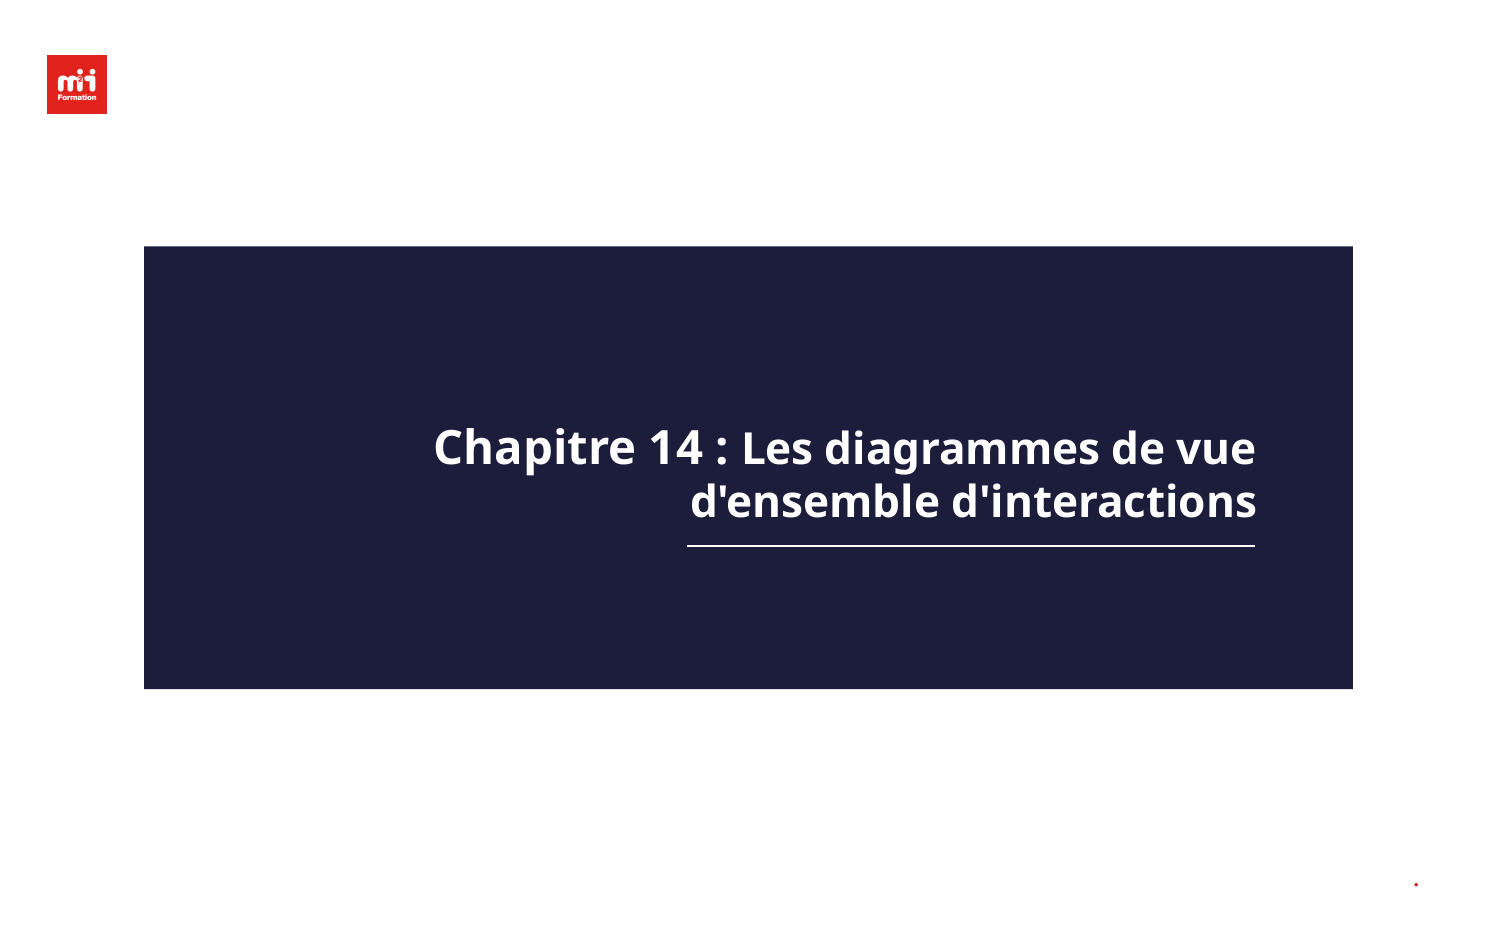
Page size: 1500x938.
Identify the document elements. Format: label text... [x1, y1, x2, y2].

title Chapitre 14 : Les diagrammes de vue d'ensemble d'interactions [225, 409, 1272, 537]
picture [47, 55, 107, 114]
